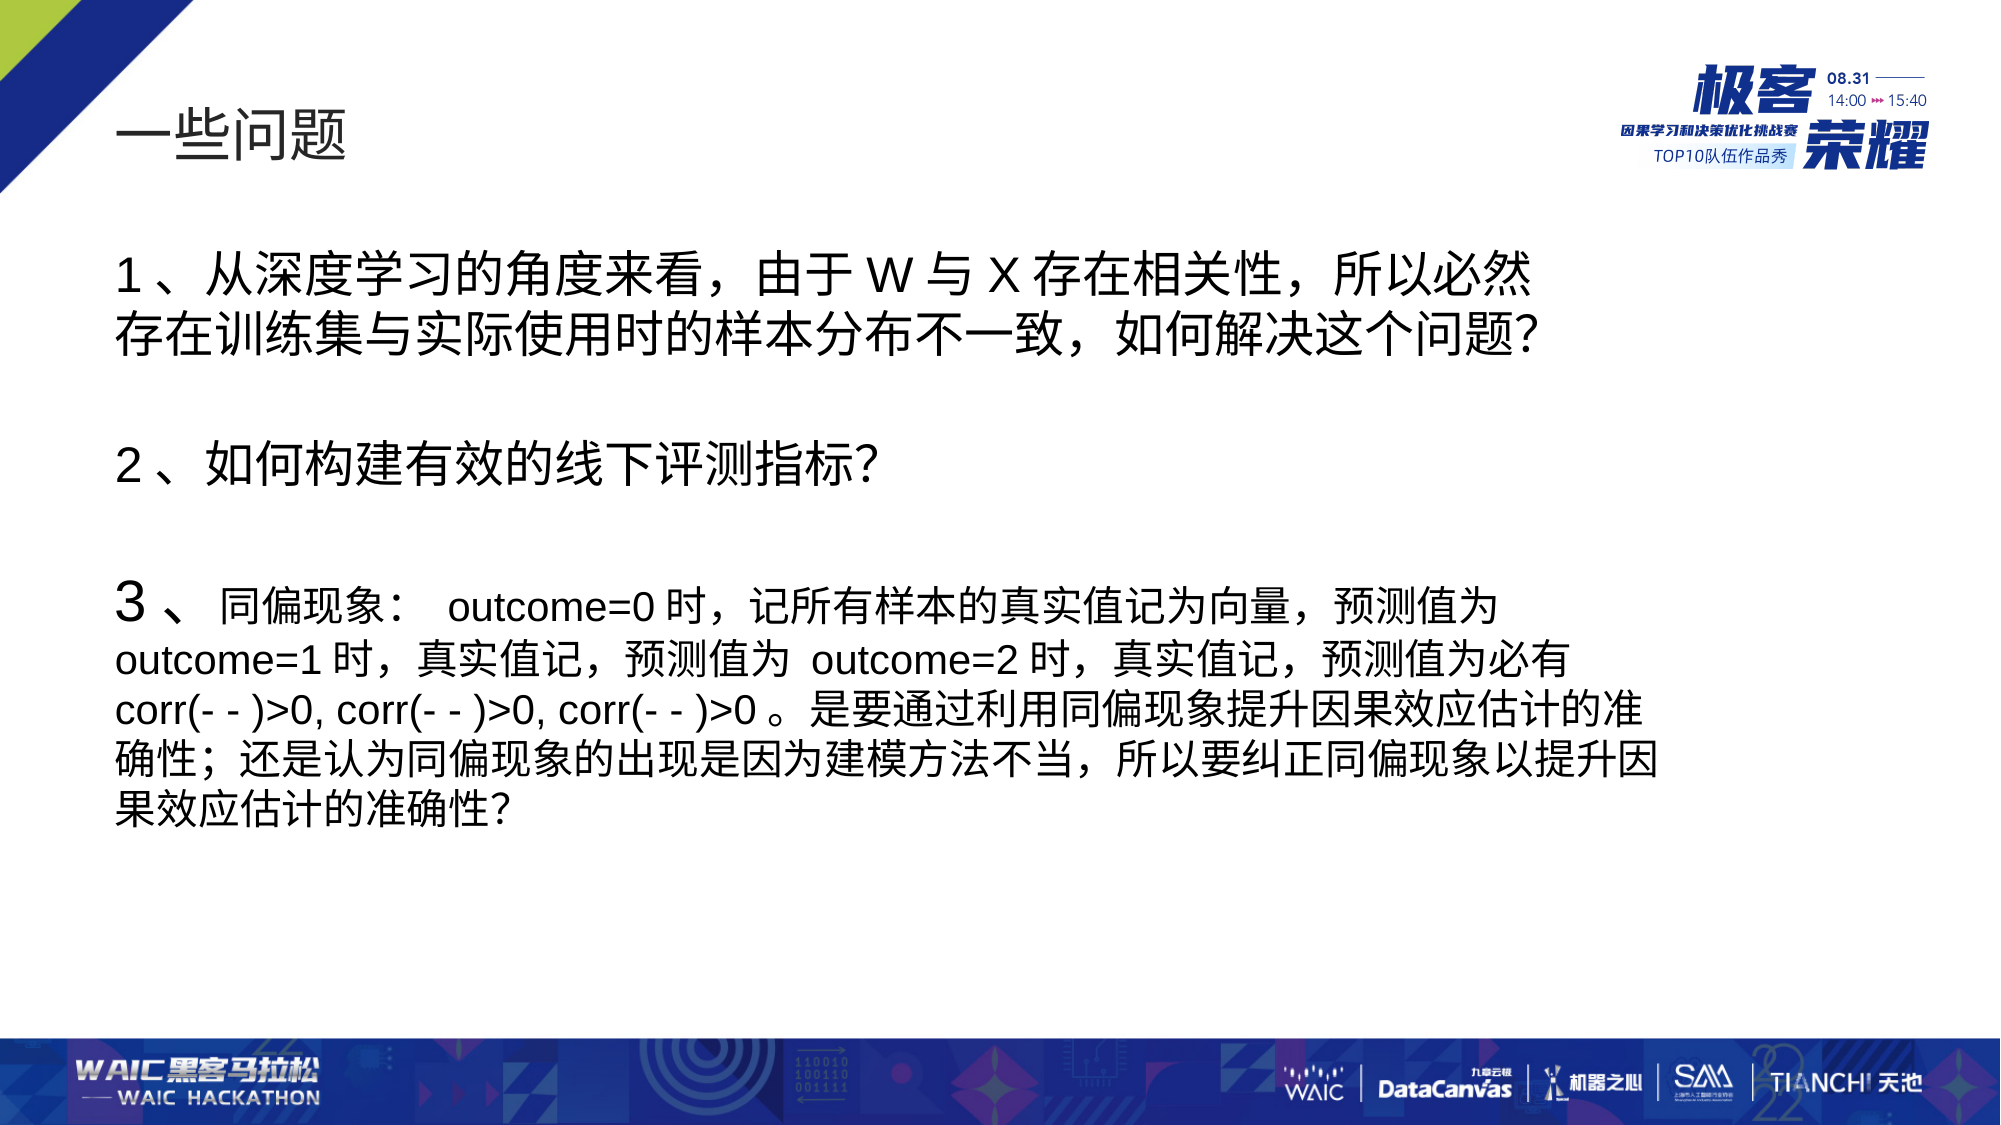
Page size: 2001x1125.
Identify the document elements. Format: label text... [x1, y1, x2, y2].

picture [0, 0, 2000, 1125]
list 一些问题 [99, 85, 1319, 190]
